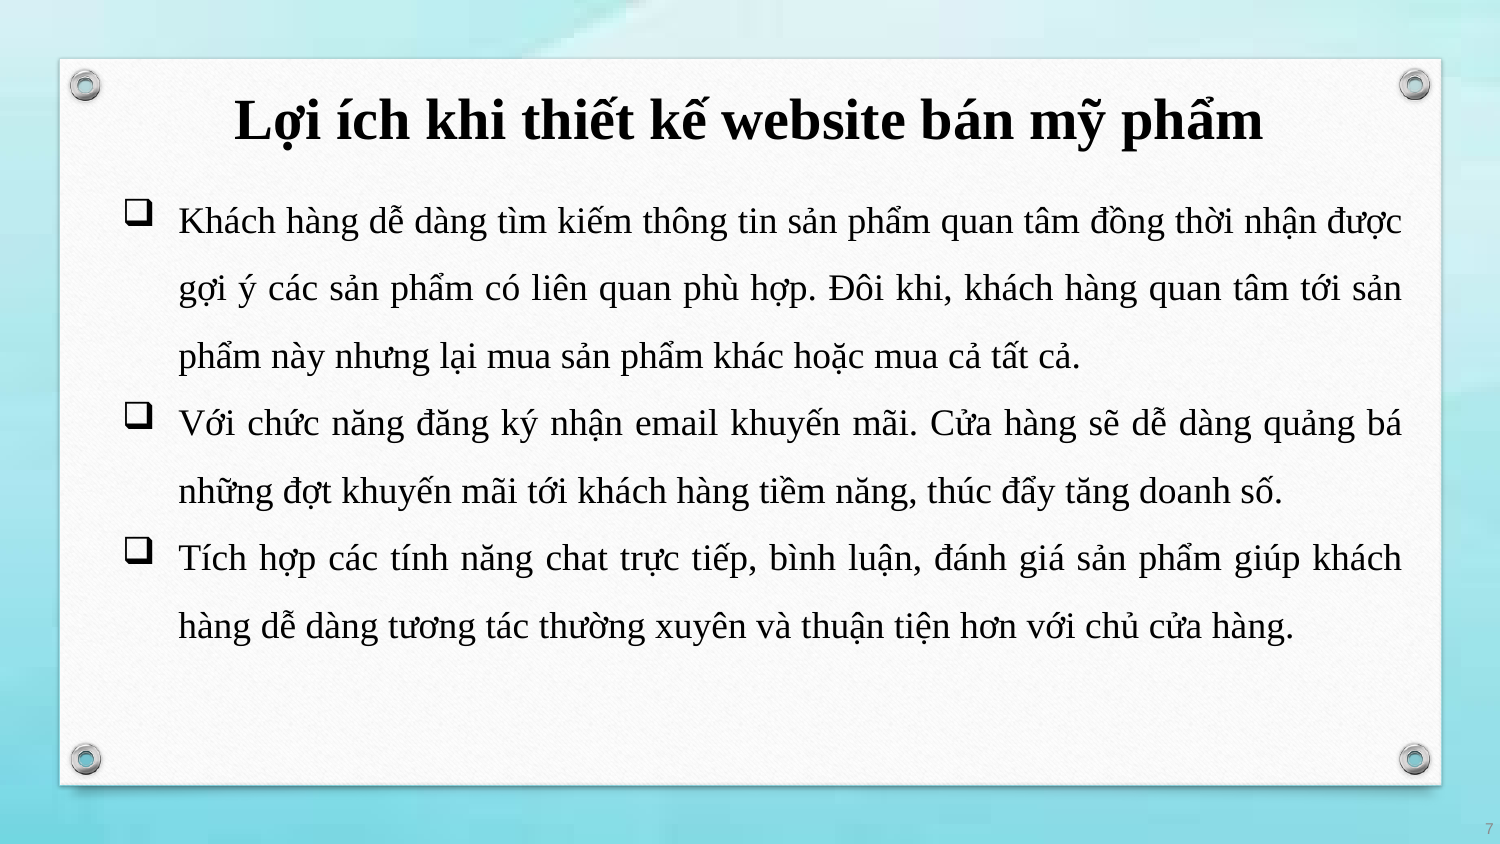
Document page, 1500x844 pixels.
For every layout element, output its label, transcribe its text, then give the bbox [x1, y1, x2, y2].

text_box Khách hàng dễ dàng tìm kiếm thông tin sản phẩm quan tâm đồng thời nhận được gợi ý các sản phẩm có liên quan phù hợp. Đôi khi, khách hàng quan tâm tới sản phẩm này nhưng lại mua sản phẩm khác hoặc mua cả tất cả. Với chức năng đăng ký nhận email khuyến mãi. Cửa hàng sẽ dễ dàng quảng bá những đợt khuyến mãi tới khách hàng tiềm năng, thúc đẩy tăng doanh số. Tích hợp các tính năng chat trực tiếp, bình luận, đánh giá sản phẩm giúp khách hàng dễ dàng tương tác thường xuyên và thuận tiện hơn với chủ cửa hàng. [107, 165, 1419, 653]
slide_number 7 [1418, 760, 1494, 838]
title Lợi ích khi thiết kế website bán mỹ phẩm [191, 81, 1309, 166]
picture [0, 0, 1500, 844]
